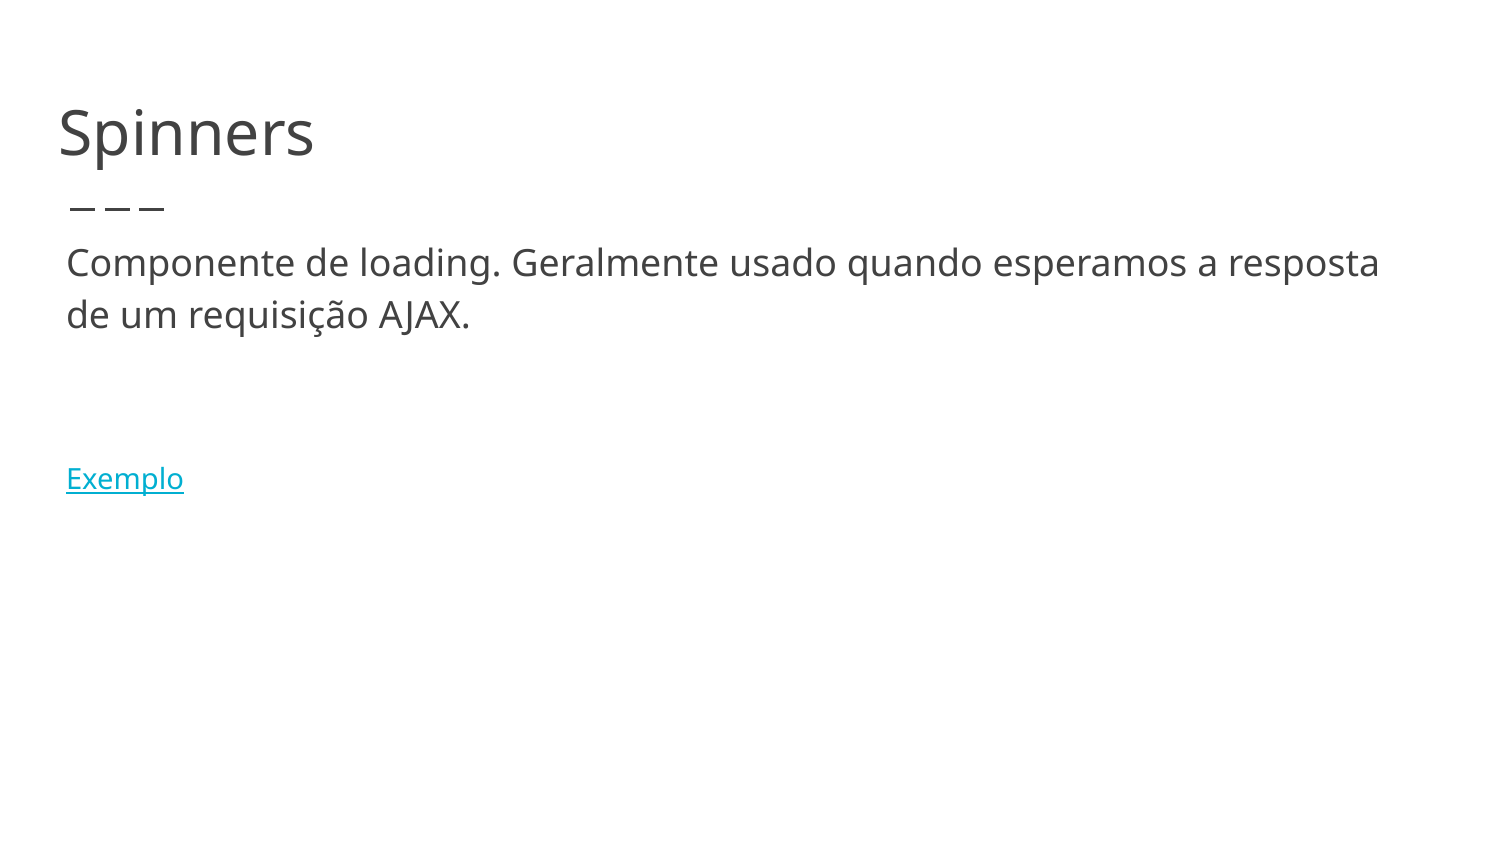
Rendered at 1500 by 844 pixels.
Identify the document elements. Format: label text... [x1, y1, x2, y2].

list Componente de loading. Geralmente usado quando esperamos a resposta de um requisição AJAX. [51, 217, 1449, 363]
title Spinners [43, 62, 1442, 184]
text_box Exemplo [51, 445, 256, 505]
